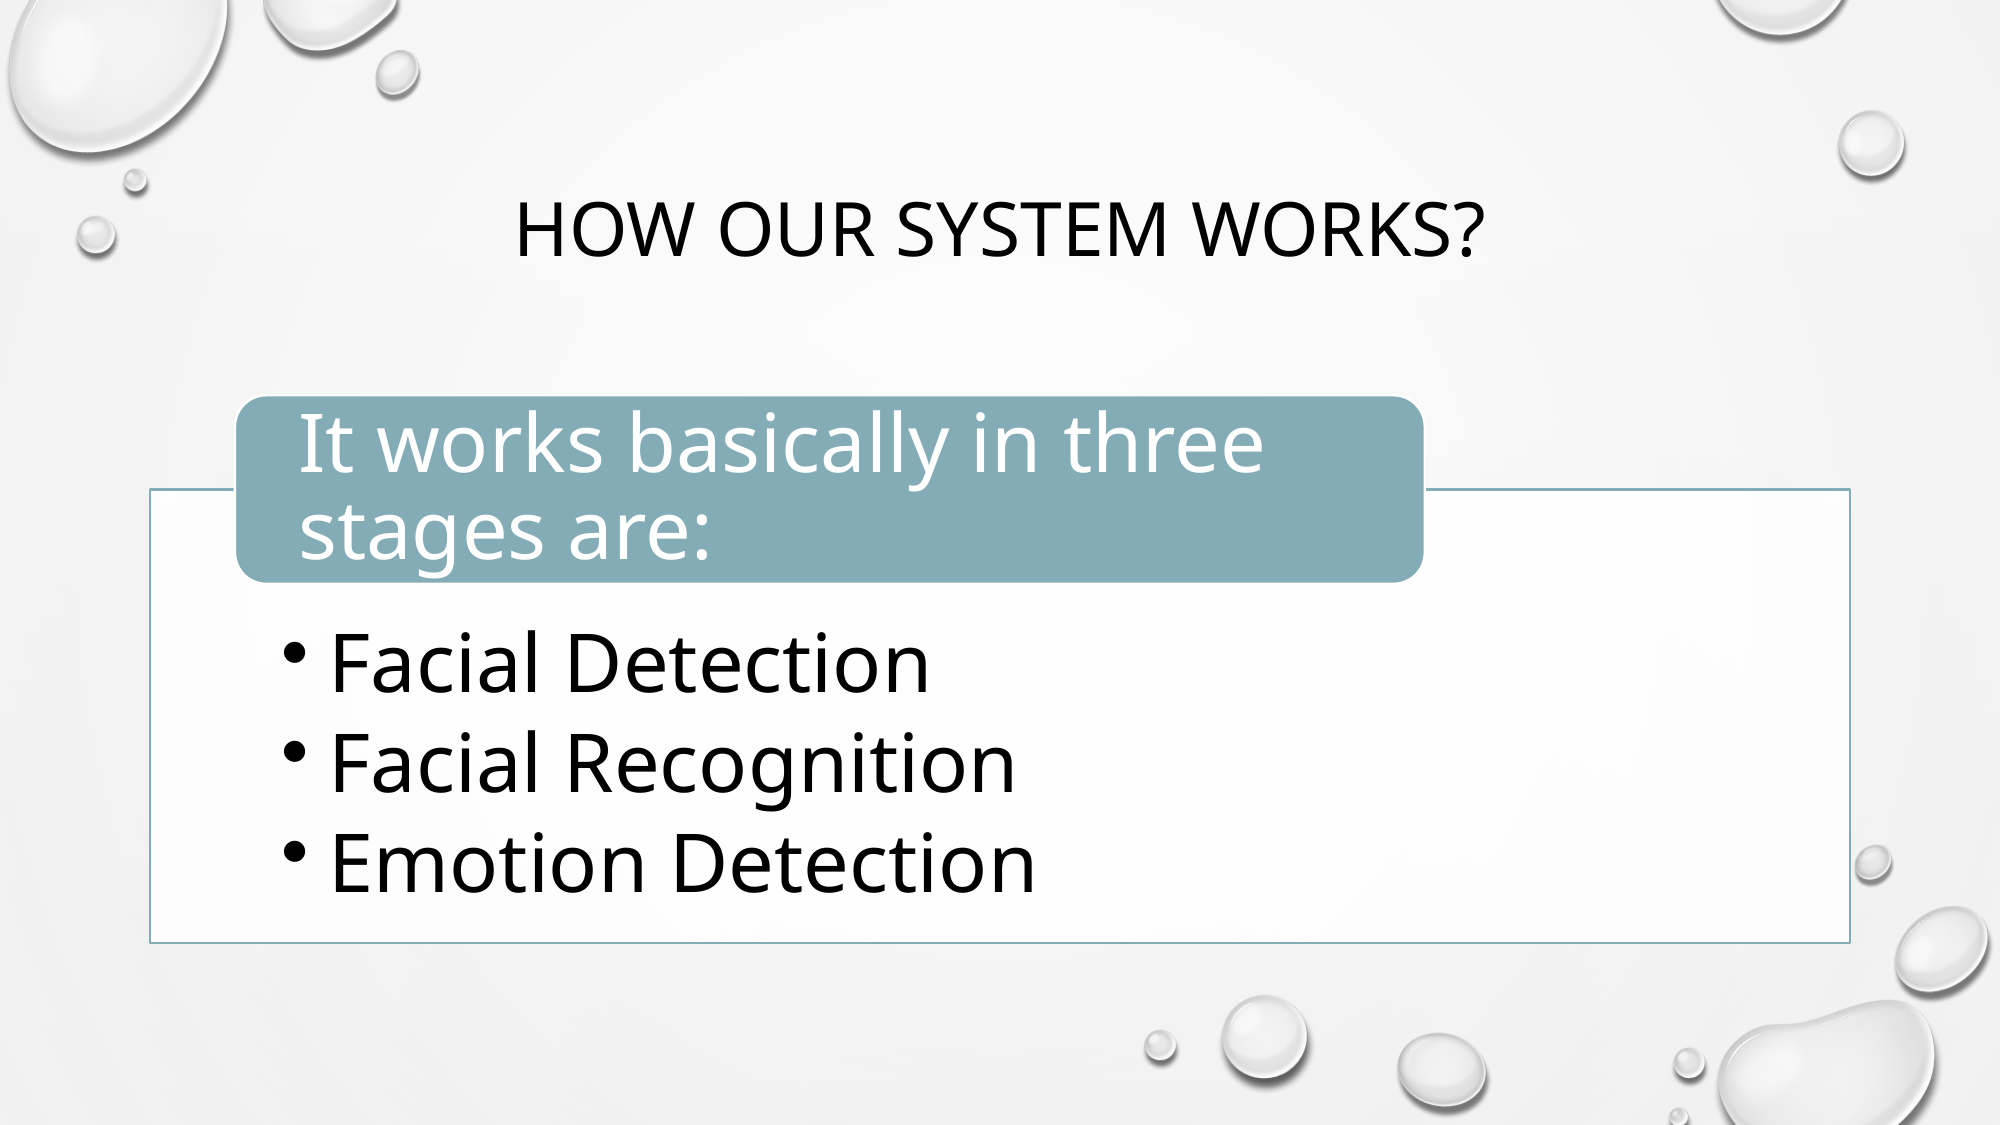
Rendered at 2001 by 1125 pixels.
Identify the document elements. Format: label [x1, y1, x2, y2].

picture [0, 0, 2000, 1125]
list [149, 388, 1851, 951]
